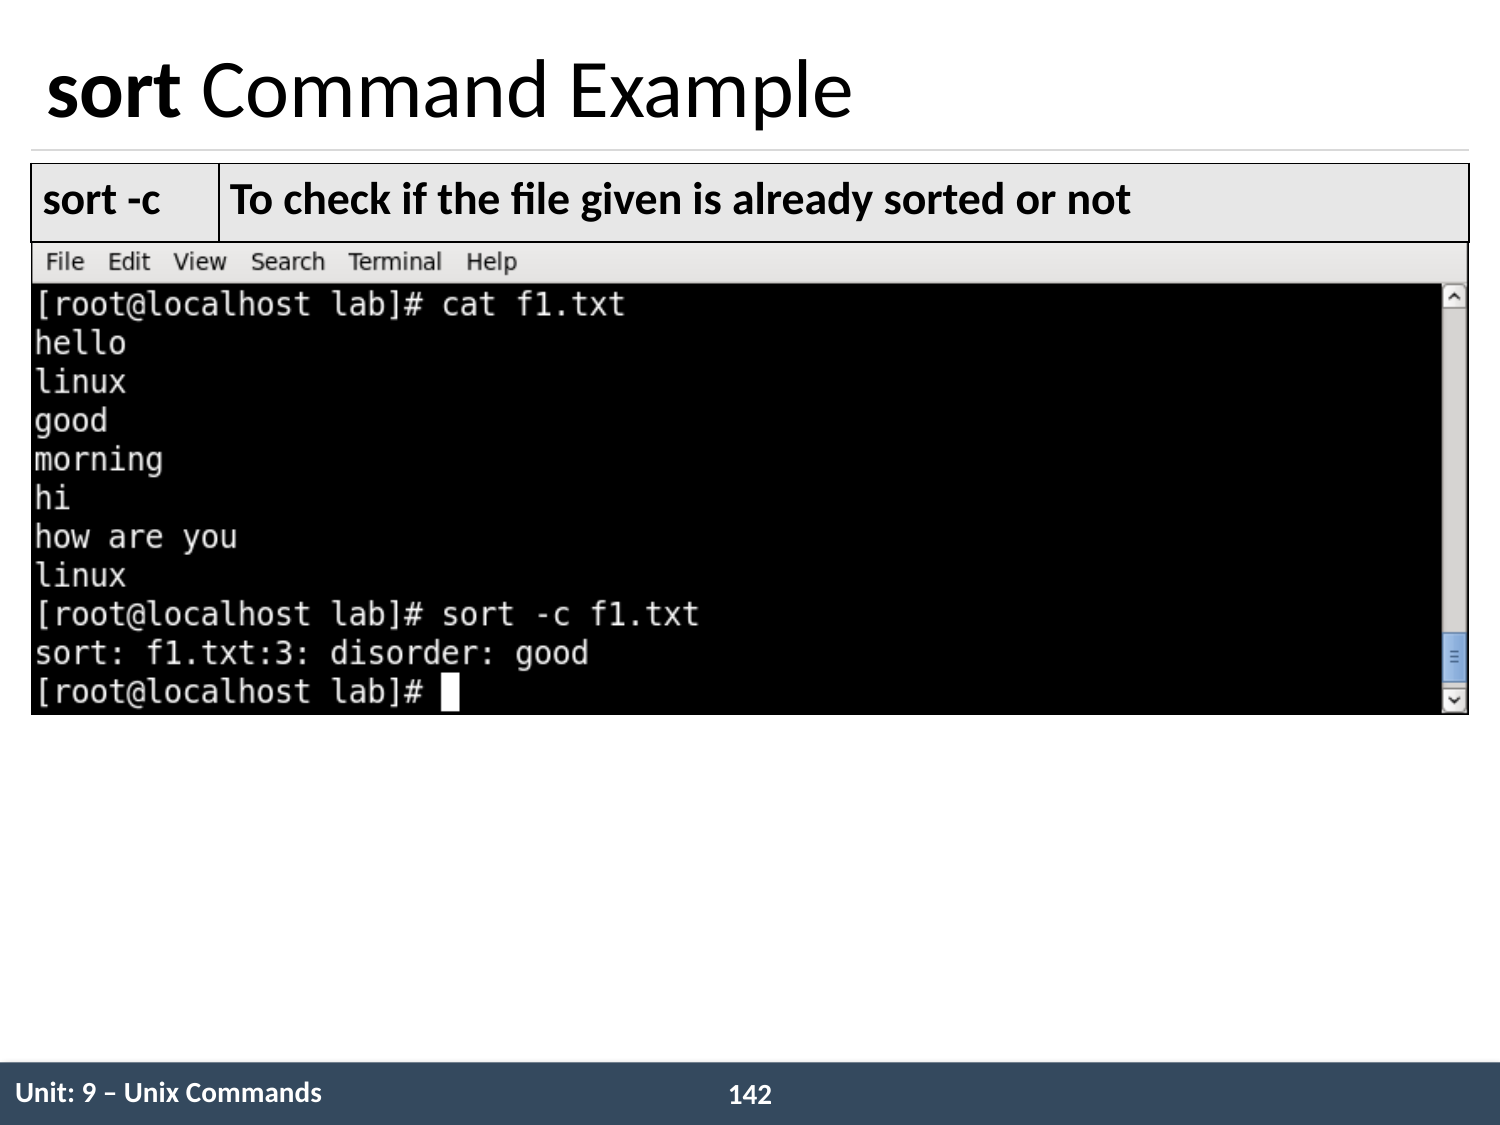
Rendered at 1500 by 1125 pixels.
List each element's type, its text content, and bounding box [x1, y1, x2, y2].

picture [30, 240, 1469, 716]
table_header To check if the file given is already sorted or not [220, 164, 1468, 239]
list [49, 156, 1488, 1032]
table_header sort -c [32, 164, 218, 238]
title sort Command Example [31, 17, 1469, 150]
